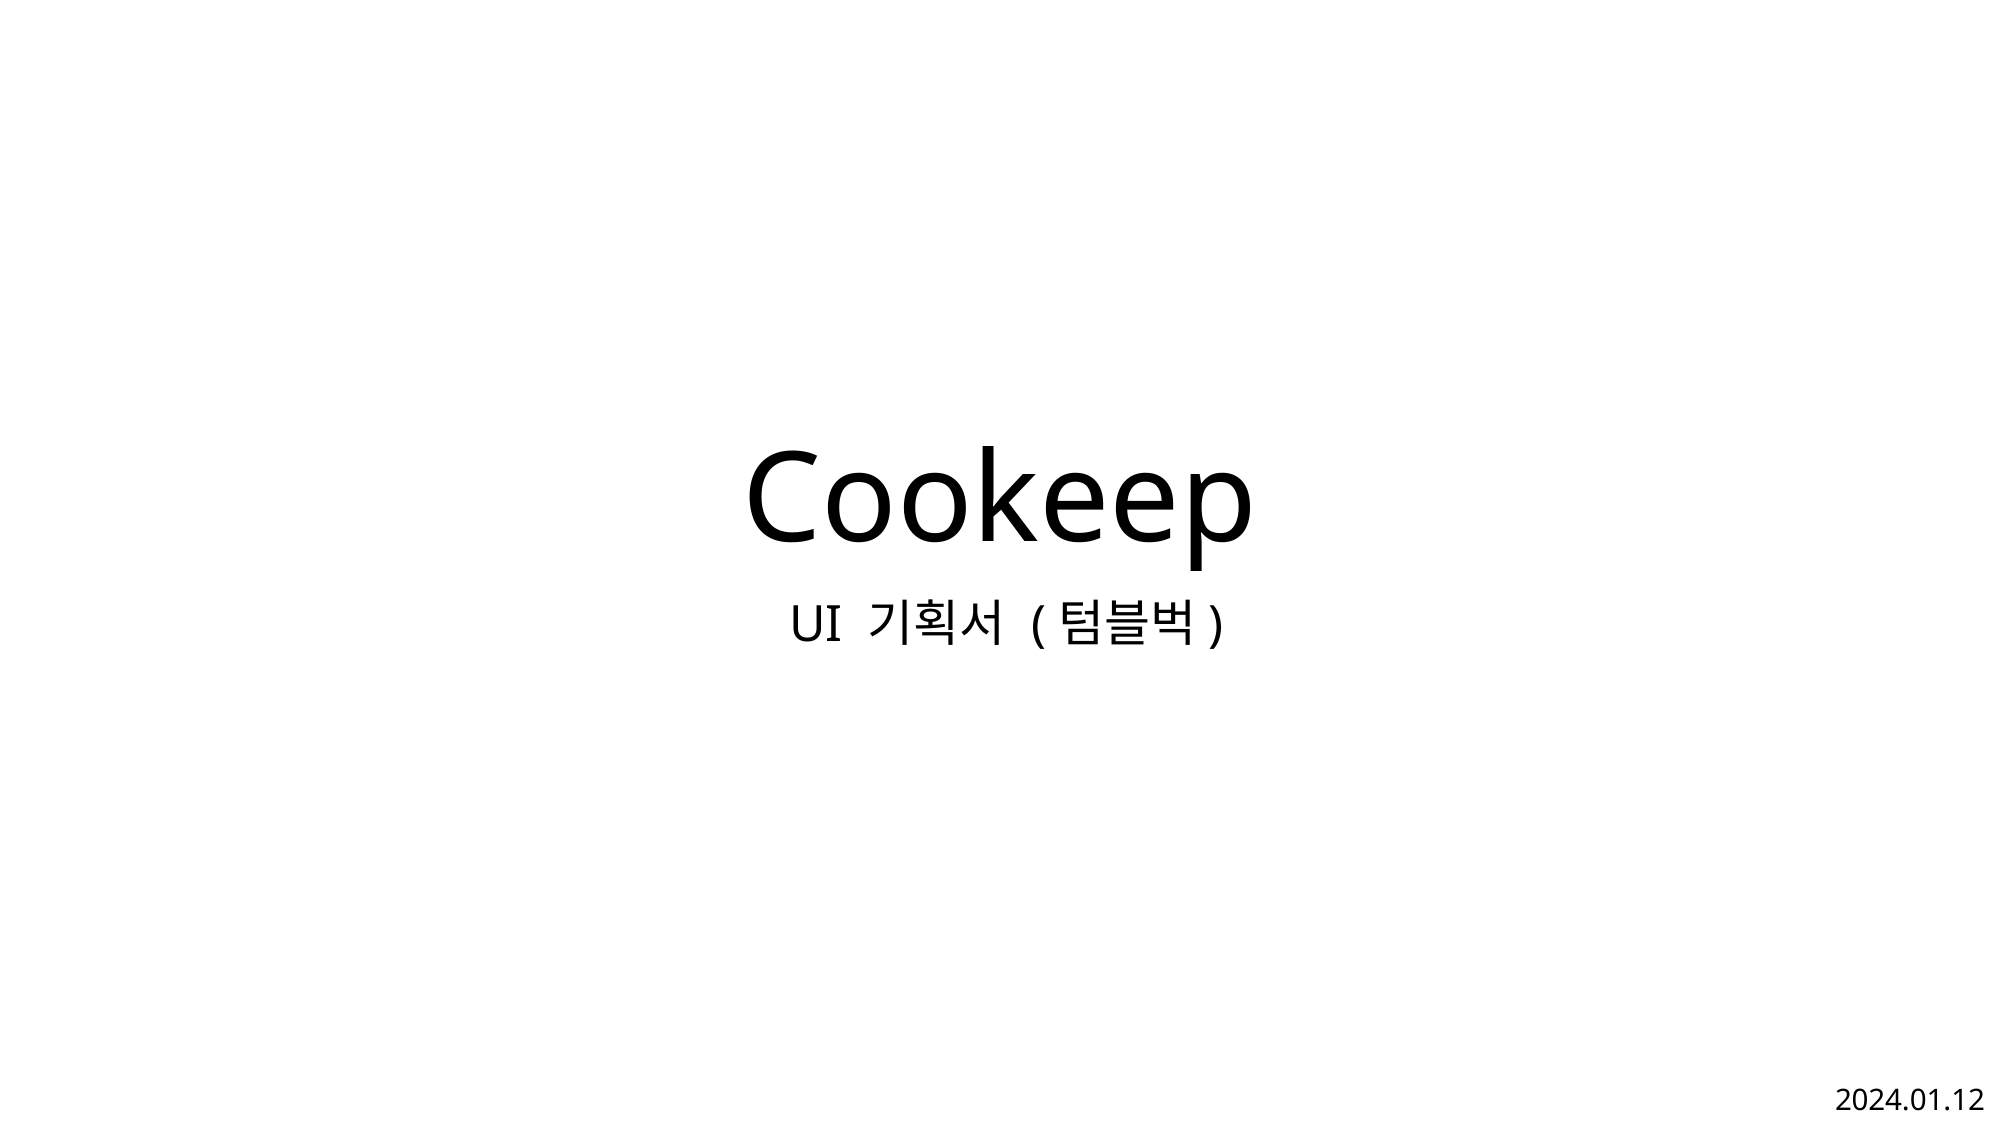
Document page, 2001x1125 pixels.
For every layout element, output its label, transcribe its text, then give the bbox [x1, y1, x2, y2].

title Cookeep [249, 184, 1750, 576]
text_box 2024.01.12 [512, 1077, 2000, 1125]
subtitle UI 기획서 (텀블벅) [249, 590, 1750, 863]
